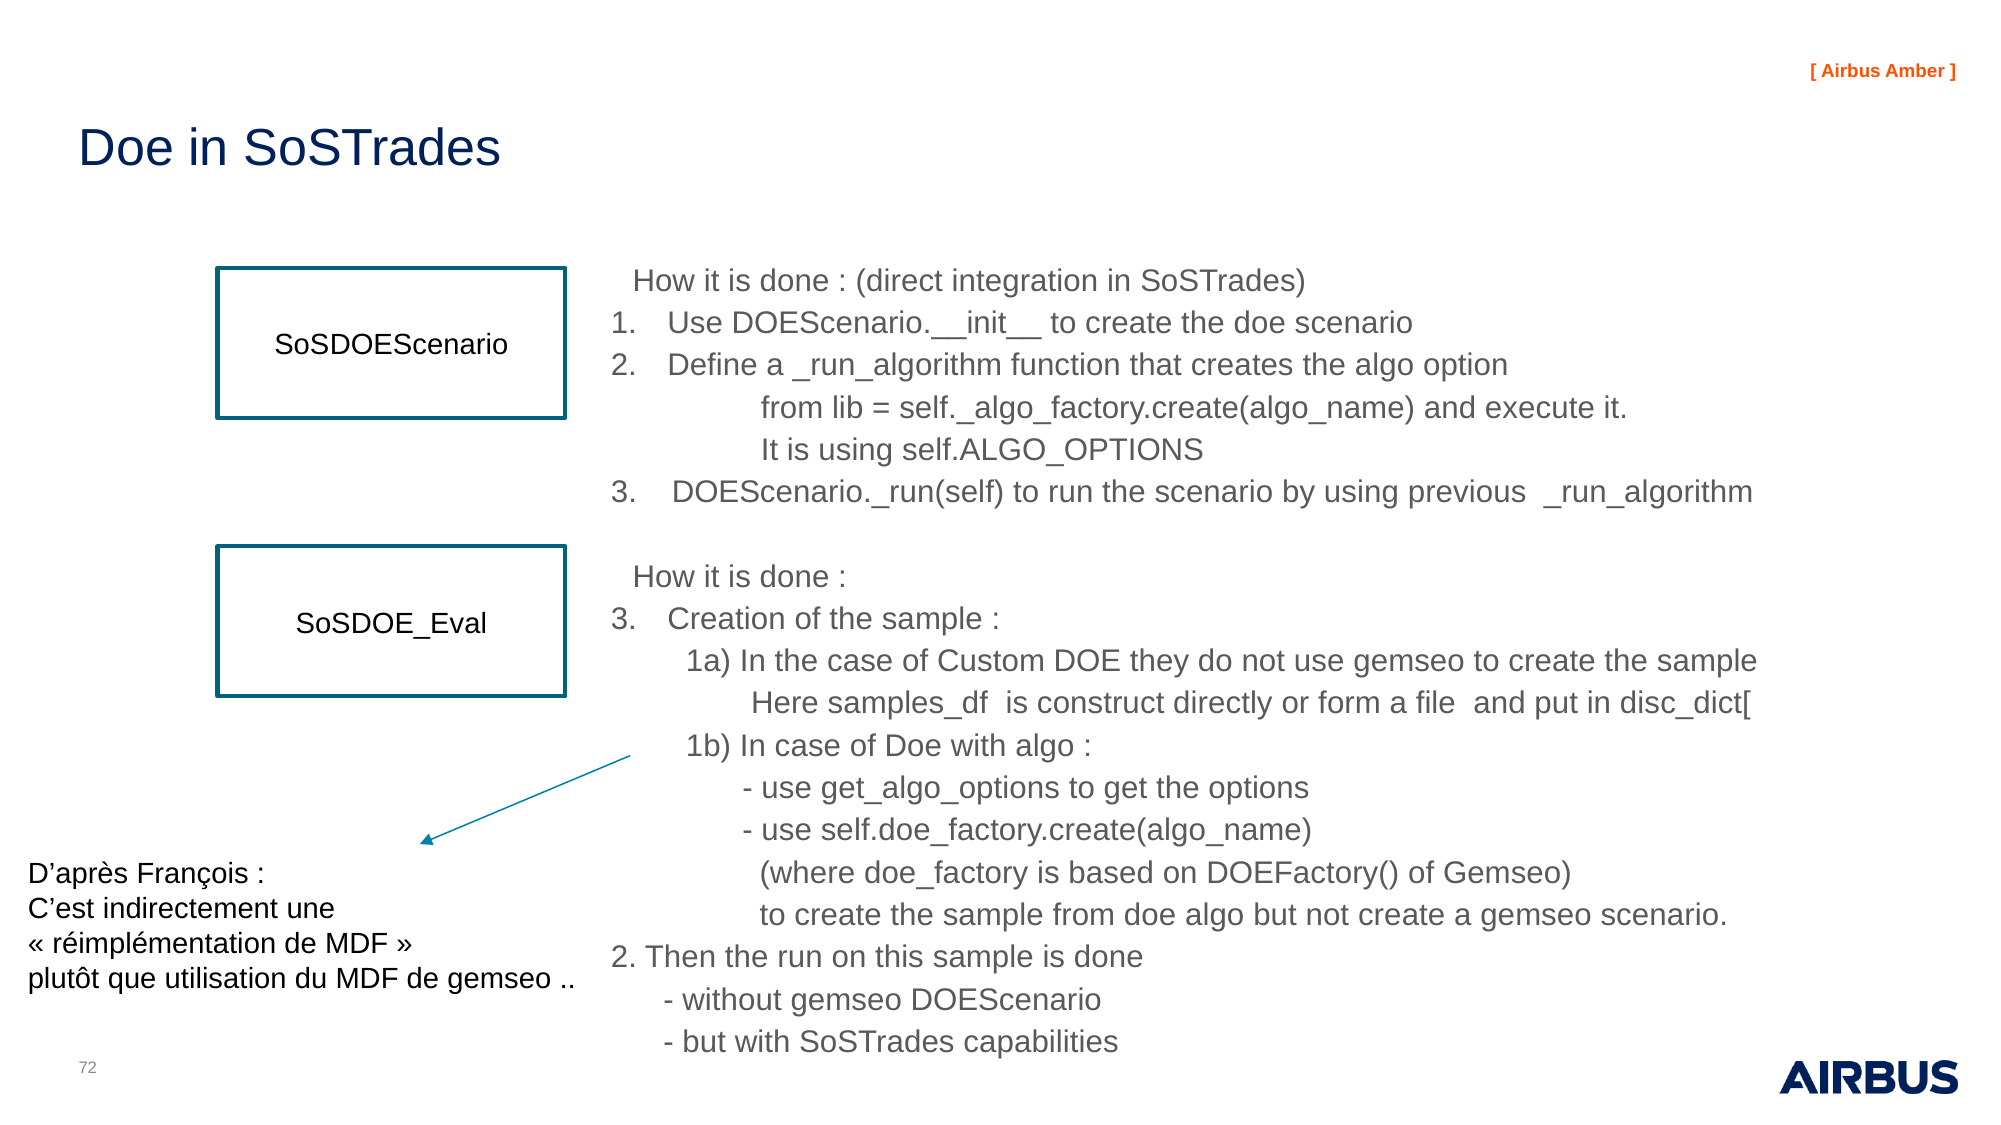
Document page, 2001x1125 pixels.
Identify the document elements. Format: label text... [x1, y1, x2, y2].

picture [1779, 1060, 1958, 1094]
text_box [419, 755, 631, 845]
text_box SoSDOE_Eval [215, 544, 567, 698]
title Doe in SoSTrades [78, 107, 1922, 256]
text_box D’après François : C’est indirectement une « réimplémentation de MDF » plutôt que utilisation du MDF de gemseo .. [13, 847, 592, 1002]
list How it is done : (direct integration in SoSTrades) Use DOEScenario.__init__ to create the doe scenario Define a _run_algorithm function that creates the algo option from lib = self._algo_factory.create(algo_name) and execute it. It is using self.ALGO_OPTIONS 3. DOEScenario._run(self) to run the scenario by using previous _run_algorithm How it is done : Creation of the sample : 1a) In the case of Custom DOE they do not use gemseo to create the sample Here samples_df is construct directly or form a file and put in disc_dict[ 1b) In case of Doe with algo : - use get_algo_options to get the options - use self.doe_factory.create(algo_name) (where doe_factory is based on DOEFactory() of Gemseo) to create the sample from doe algo but not create a gemseo scenario. 2. Then the run on this sample is done - without gemseo DOEScenario - but with SoSTrades capabilities [610, 255, 1933, 1088]
text_box SoSDOEScenario [215, 266, 567, 420]
